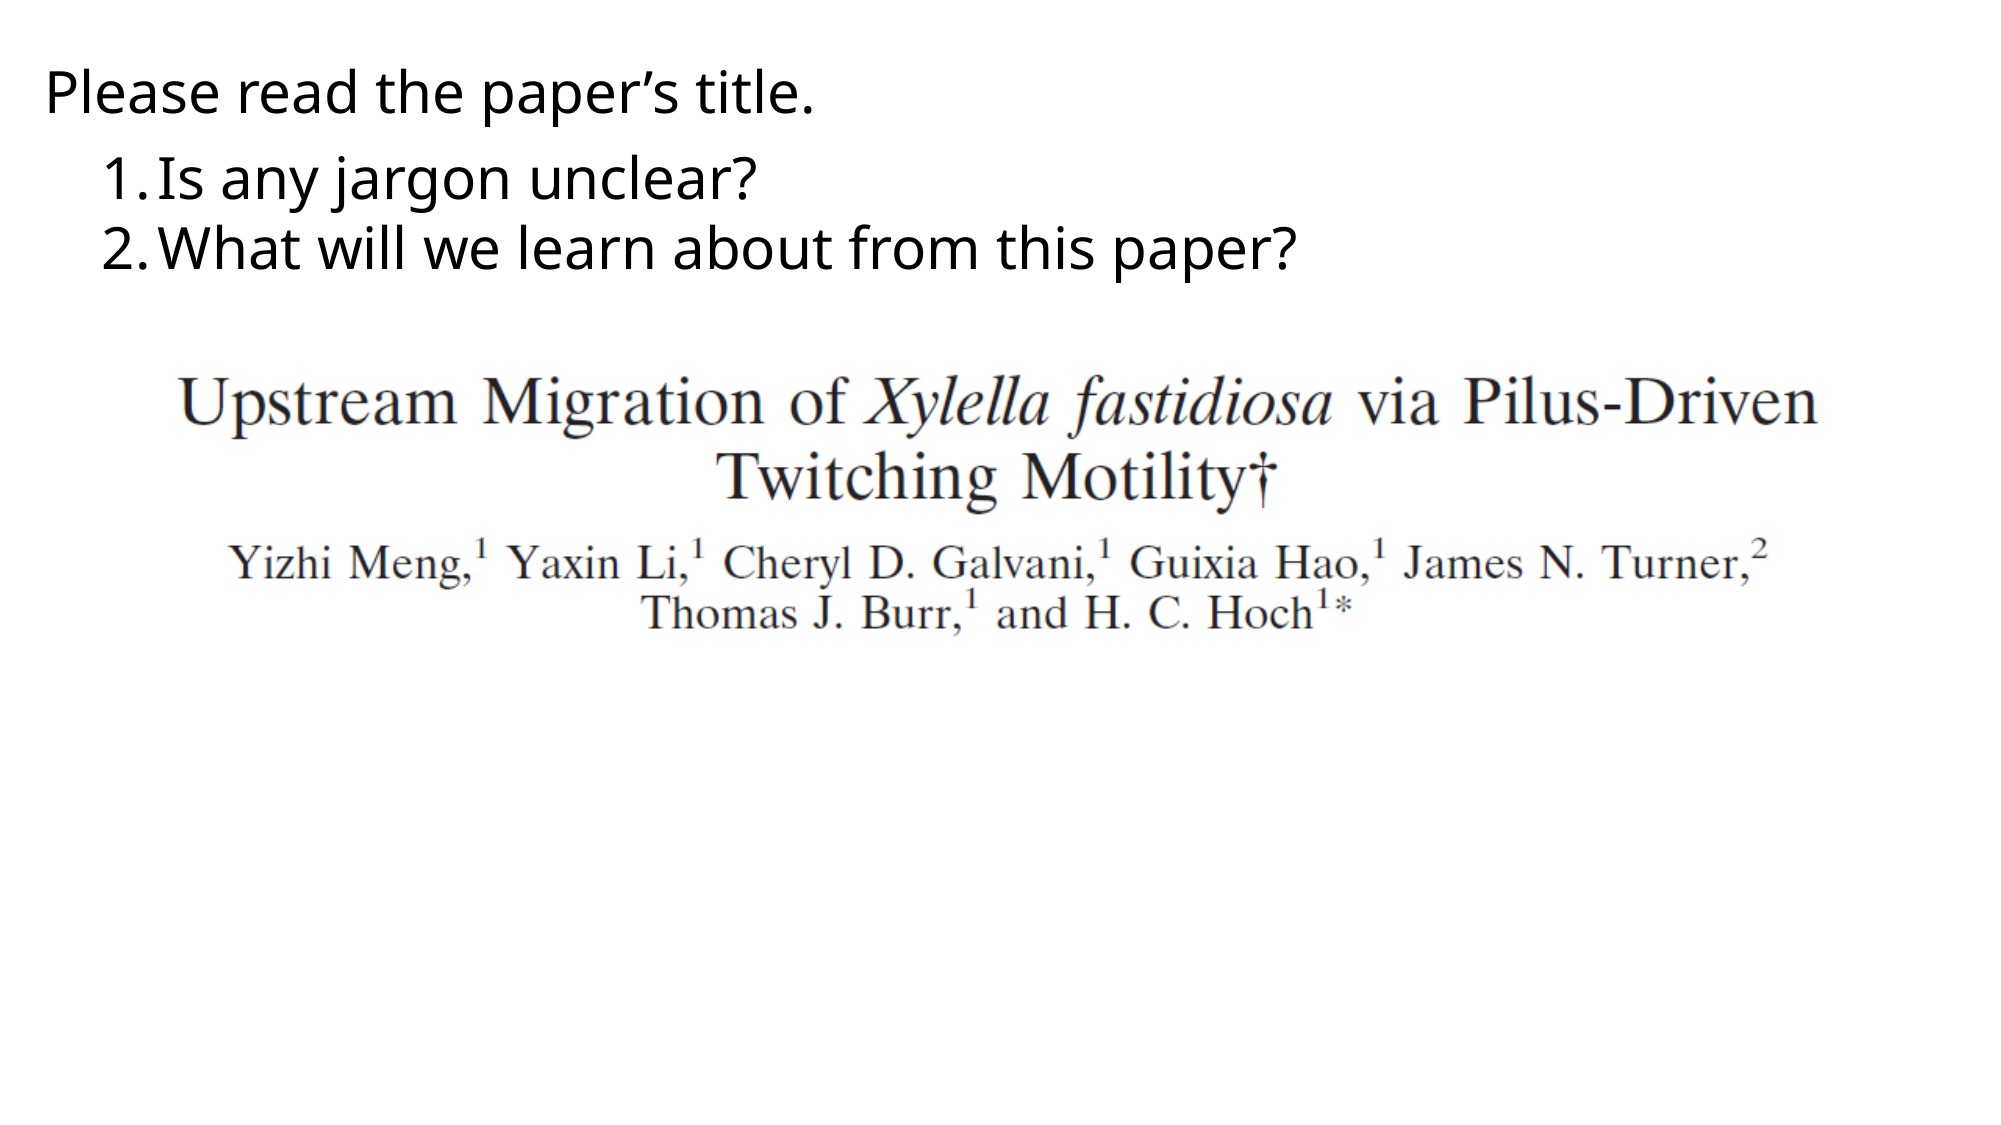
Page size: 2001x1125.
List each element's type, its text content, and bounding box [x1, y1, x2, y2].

picture [142, 347, 1858, 646]
text_box Is any jargon unclear? What will we learn about from this paper? [86, 133, 1329, 289]
text_box Please read the paper’s title. [29, 47, 847, 133]
